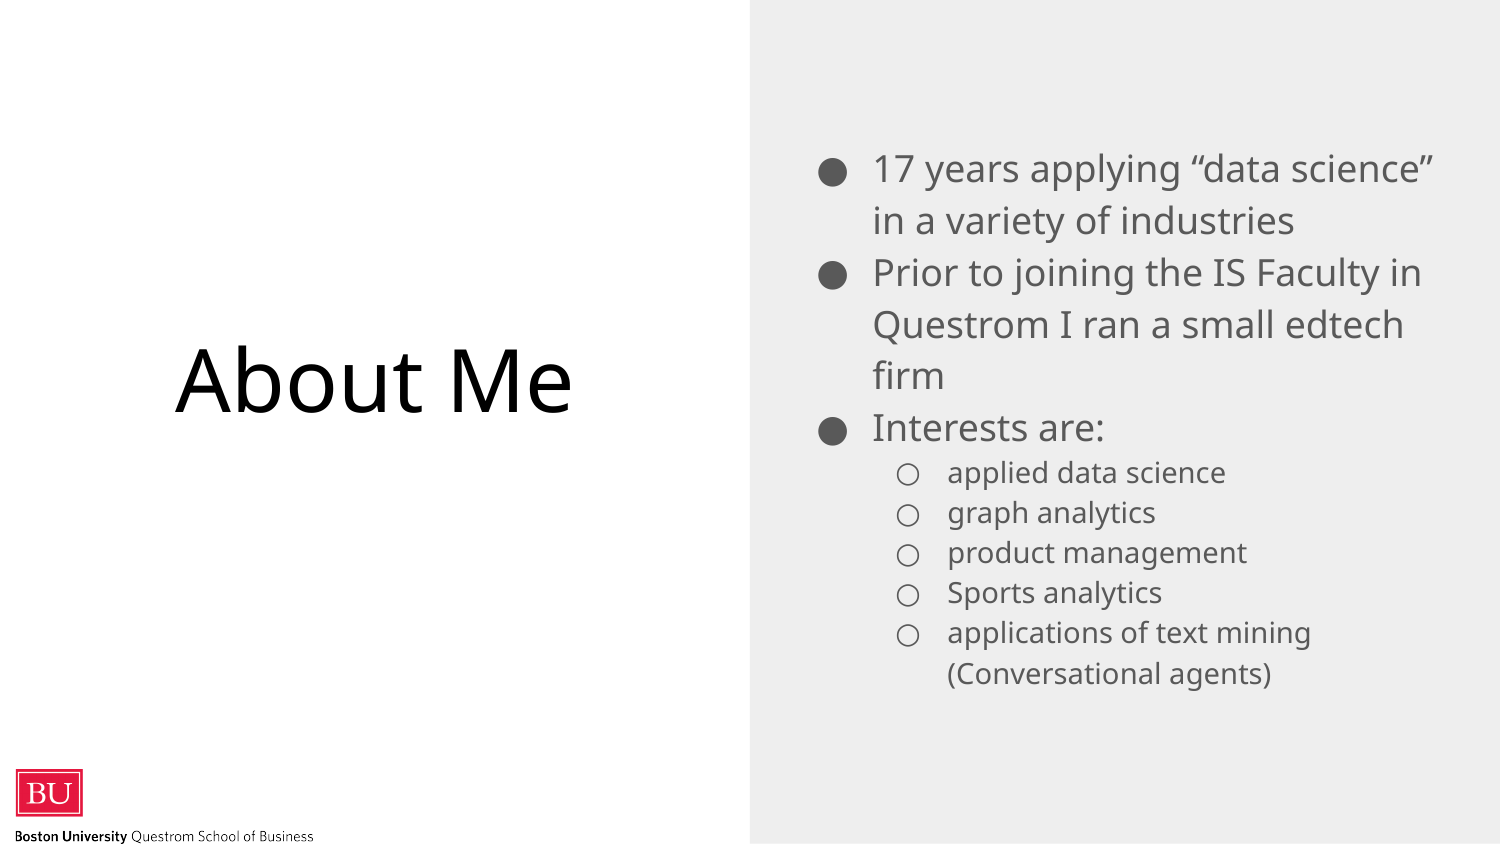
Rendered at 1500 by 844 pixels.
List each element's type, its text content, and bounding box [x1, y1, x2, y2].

picture [15, 769, 313, 844]
list 17 years applying “data science” in a variety of industries Prior to joining the IS Faculty in Questrom I ran a small edtech firm Interests are: applied data science graph analytics product management Sports analytics applications of text mining (Conversational agents) [782, 46, 1479, 790]
title About Me [43, 202, 708, 446]
